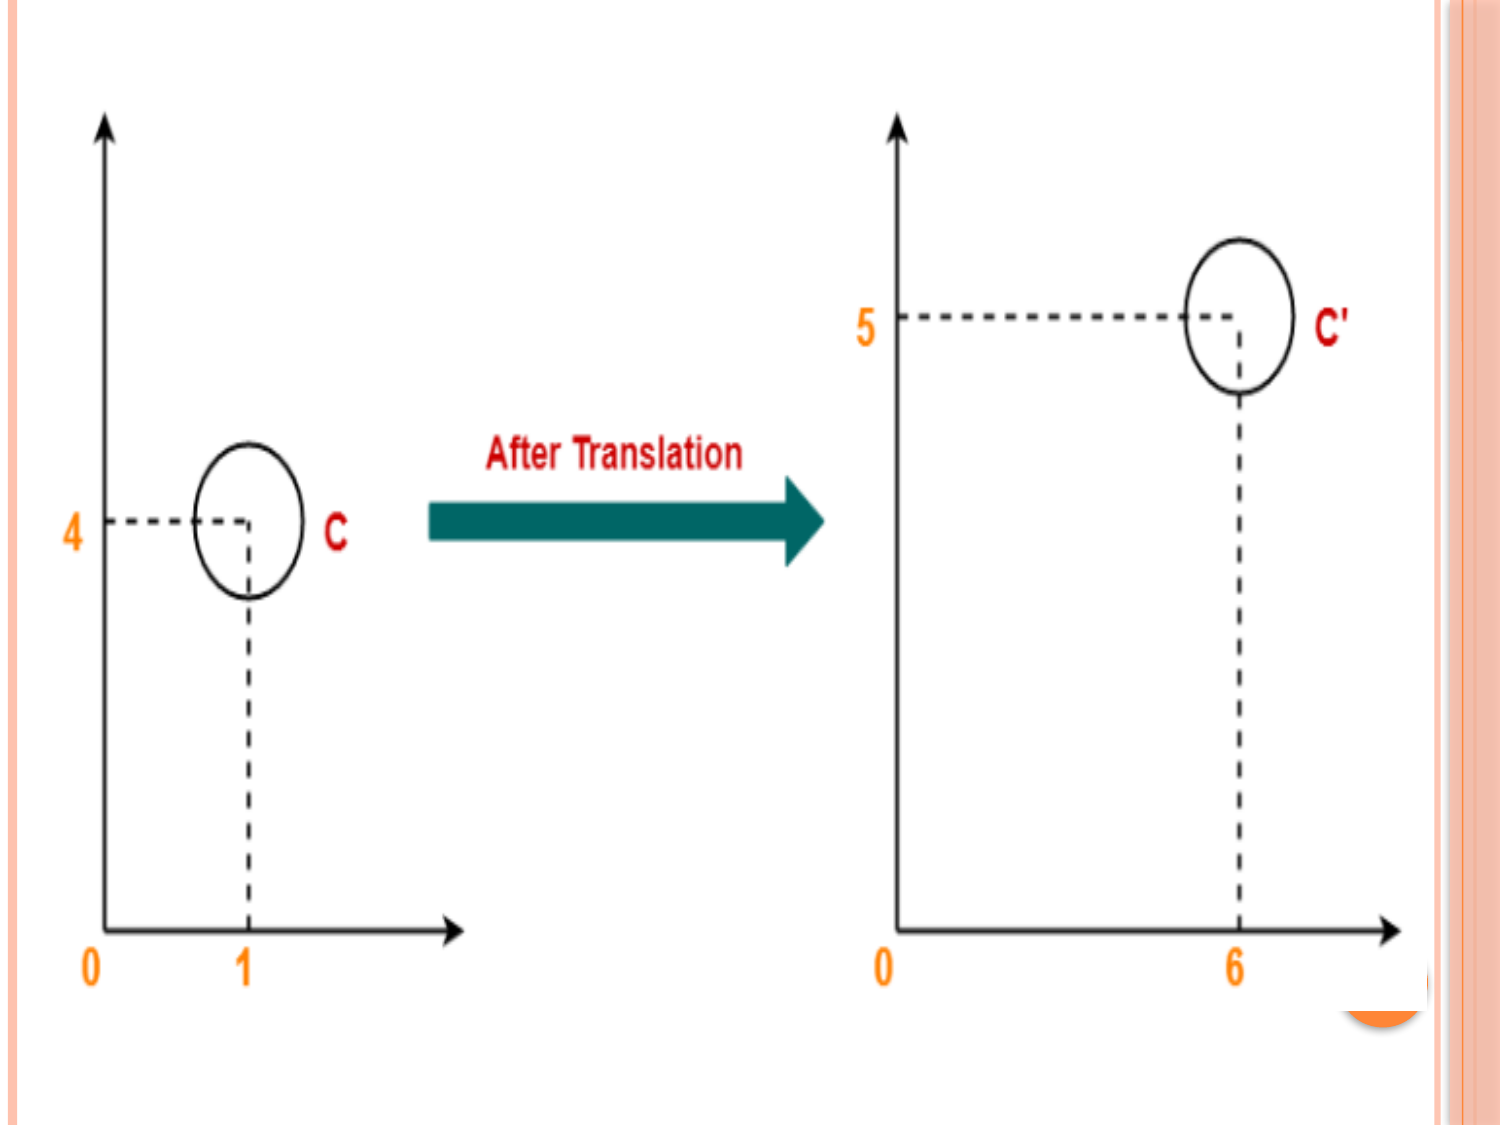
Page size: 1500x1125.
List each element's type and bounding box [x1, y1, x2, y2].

picture [51, 90, 1428, 1012]
